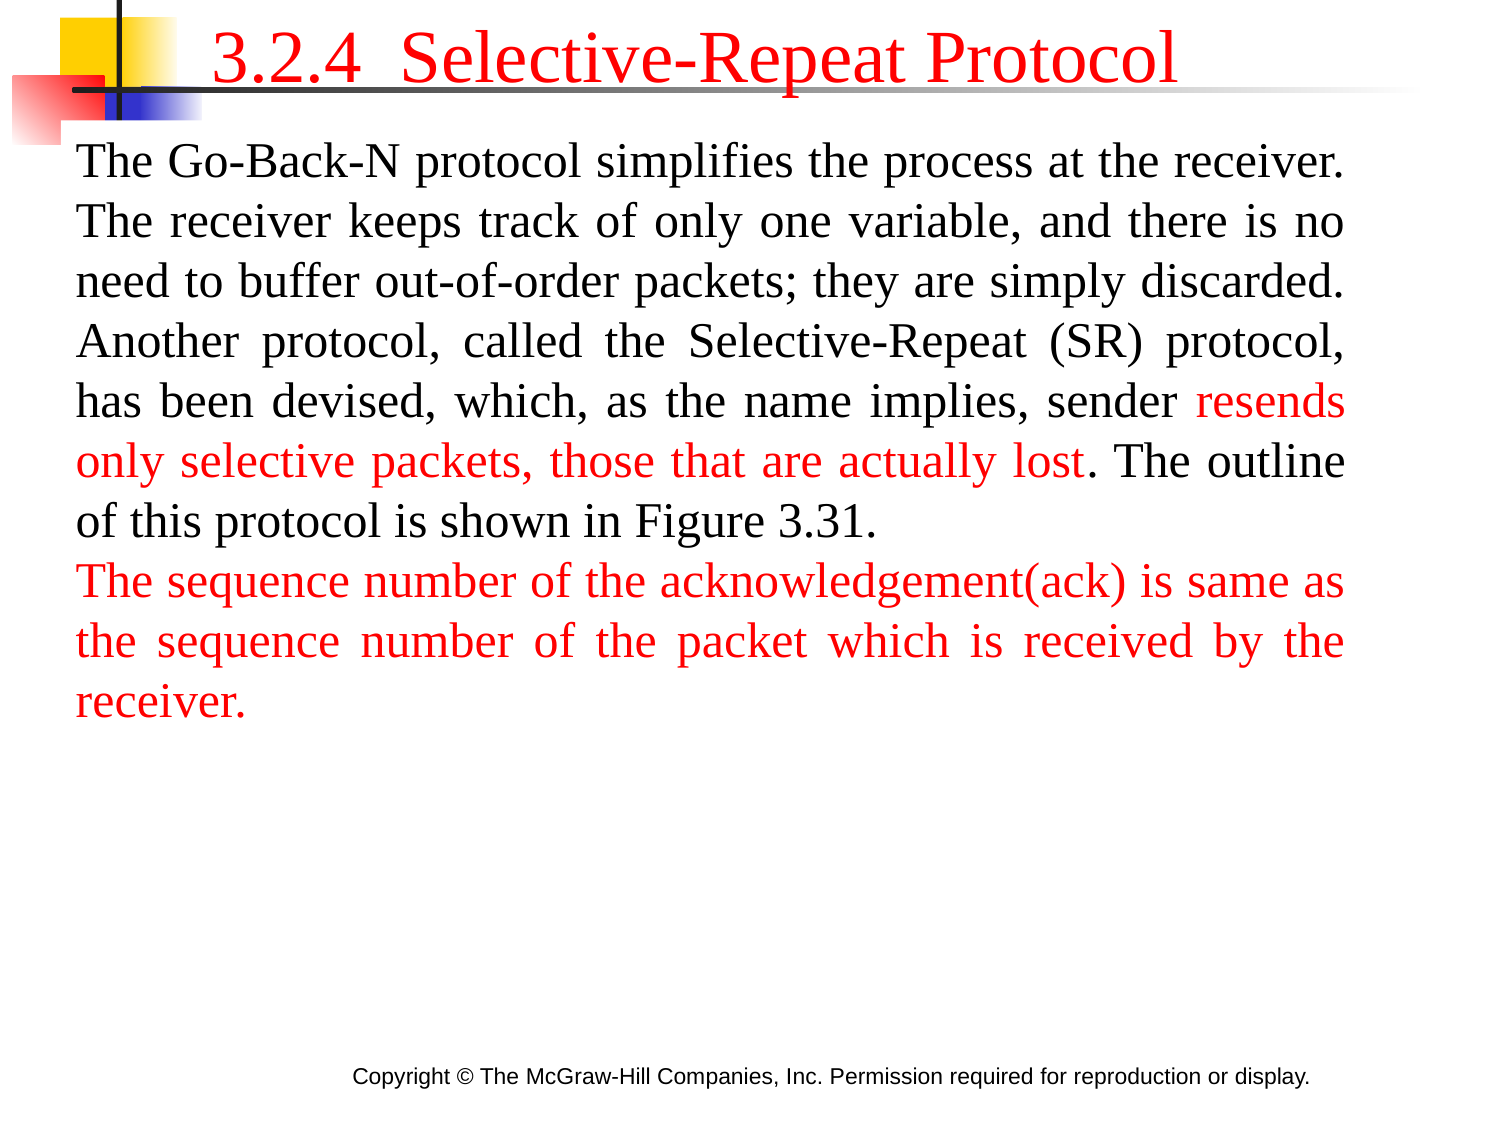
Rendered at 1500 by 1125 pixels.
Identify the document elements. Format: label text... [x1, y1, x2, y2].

text_box [116, 93, 122, 120]
text_box [12, 75, 105, 145]
text_box 3.2.4 Selective-Repeat Protocol [197, 0, 1195, 105]
text_box [116, 0, 122, 87]
text_box [1195, 87, 1423, 93]
text_box [60, 17, 116, 86]
text_box [122, 93, 141, 120]
text_box The Go-Back-N protocol simplifies the process at the receiver. The receiver keeps track of only one variable, and there is no need to buffer out-of-order packets; they are simply discarded. Another protocol, called the Selective-Repeat (SR) protocol, has been devised, which, as the name implies, sender resends only selective packets, those that are actually lost. The outline of this protocol is shown in Figure 3.31. The sequence number of the acknowledgement(ack) is same as the sequence number of the packet which is received by the receiver. [60, 120, 1361, 805]
text_box [141, 93, 202, 120]
text_box [122, 17, 177, 86]
text_box [105, 93, 116, 120]
text_box [72, 87, 197, 93]
